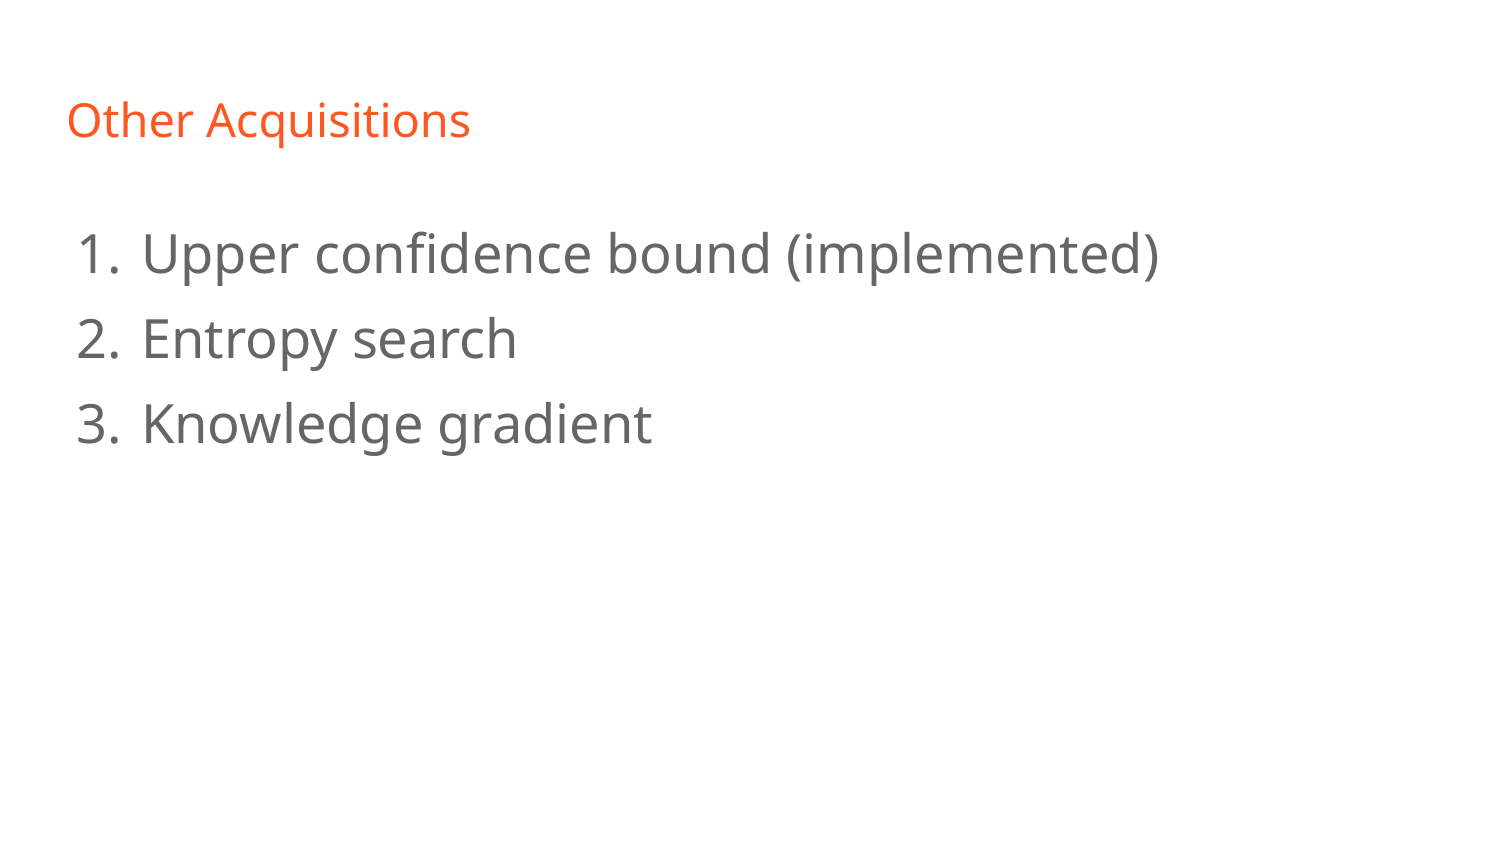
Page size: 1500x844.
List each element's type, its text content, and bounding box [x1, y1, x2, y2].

list Upper confidence bound (implemented) Entropy search Knowledge gradient [51, 189, 1449, 750]
title Other Acquisitions [51, 72, 1449, 167]
